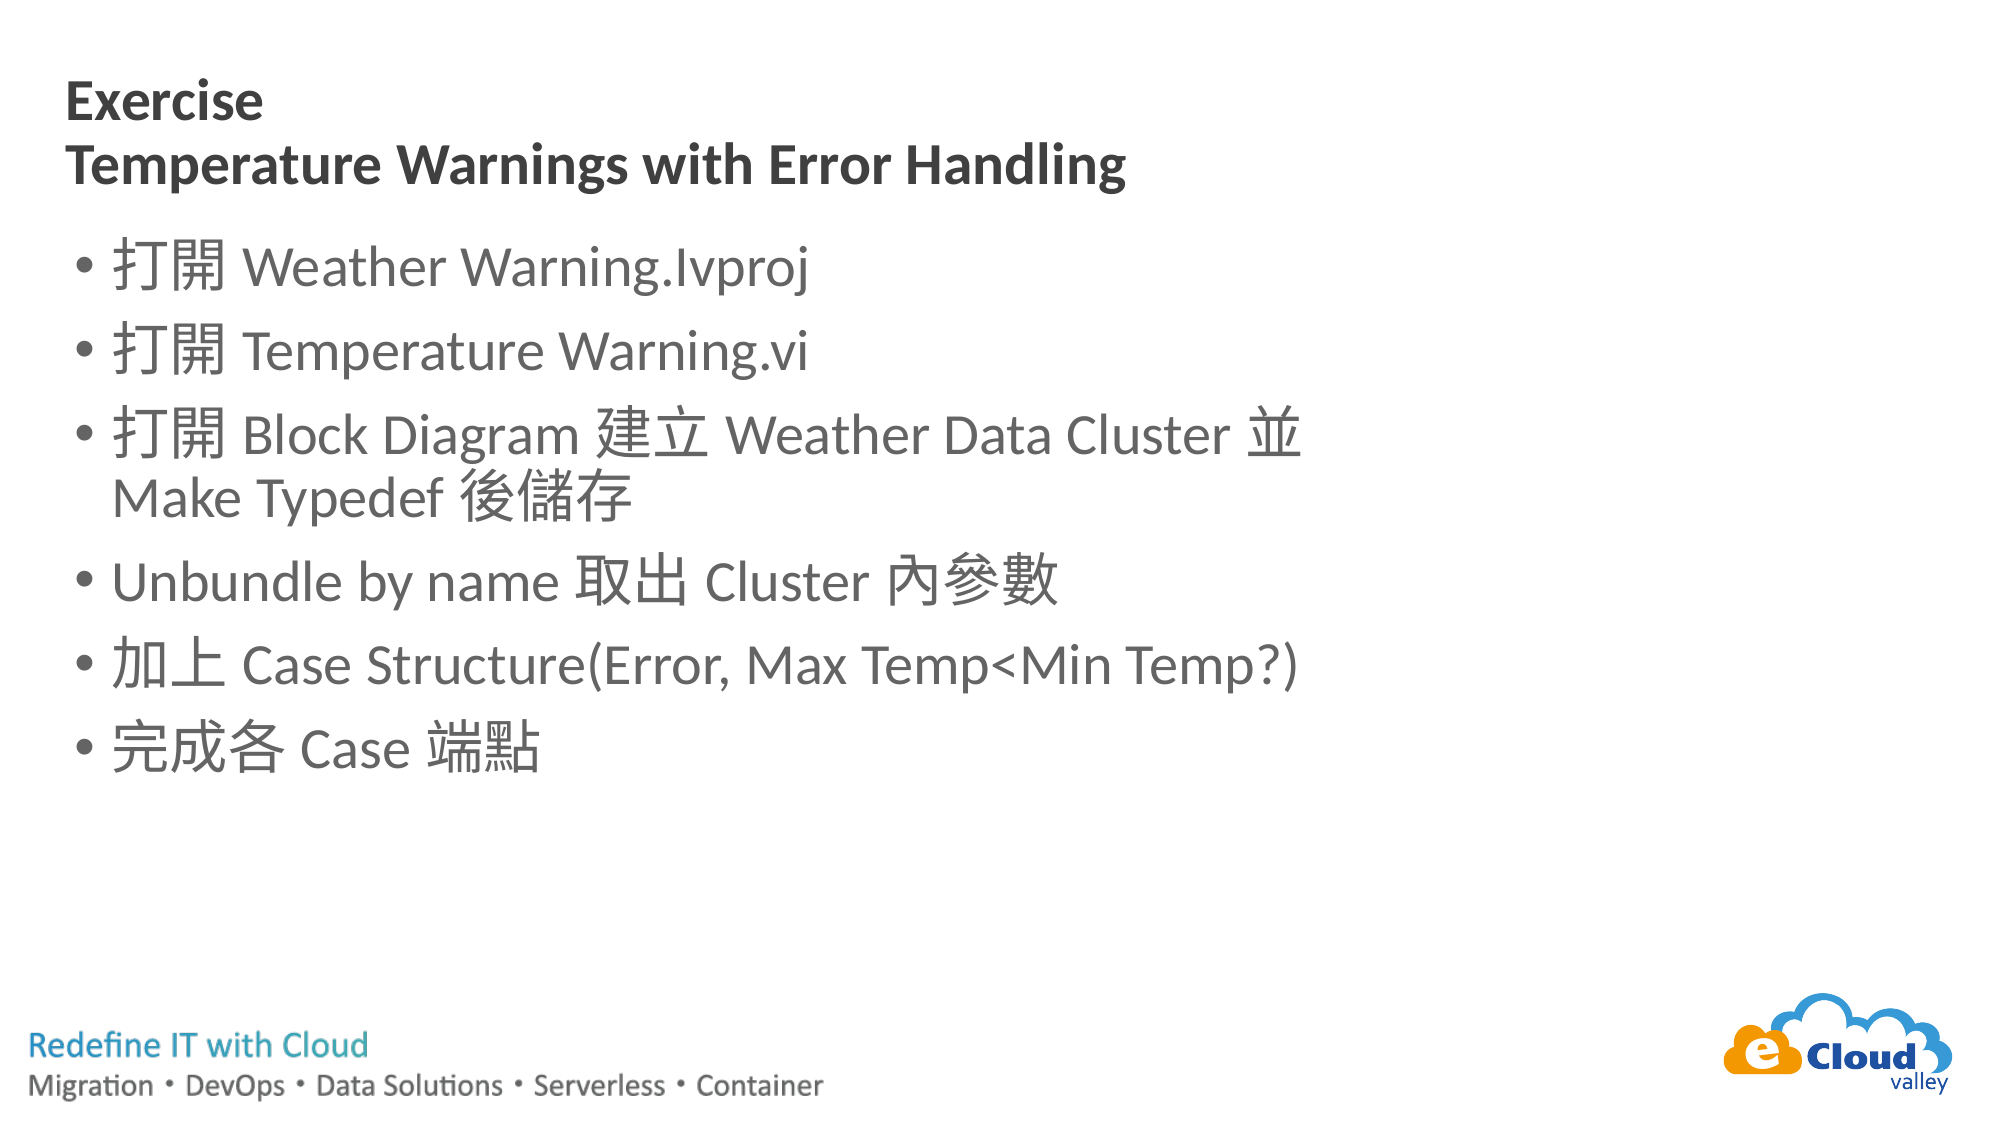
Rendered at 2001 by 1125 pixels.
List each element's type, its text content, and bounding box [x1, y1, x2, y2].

title Exercise Temperature Warnings with Error Handling [50, 59, 1941, 278]
list 打開Weather Warning.Ivproj 打開Temperature Warning.vi 打開Block Diagram建立Weather Data Cluster並Make Typedef後儲存 Unbundle by name取出Cluster內參數 加上Case Structure(Error, Max Temp<Min Temp?) 完成各Case端點 [59, 228, 1357, 897]
picture [11, 1012, 837, 1118]
picture [1688, 961, 1987, 1124]
